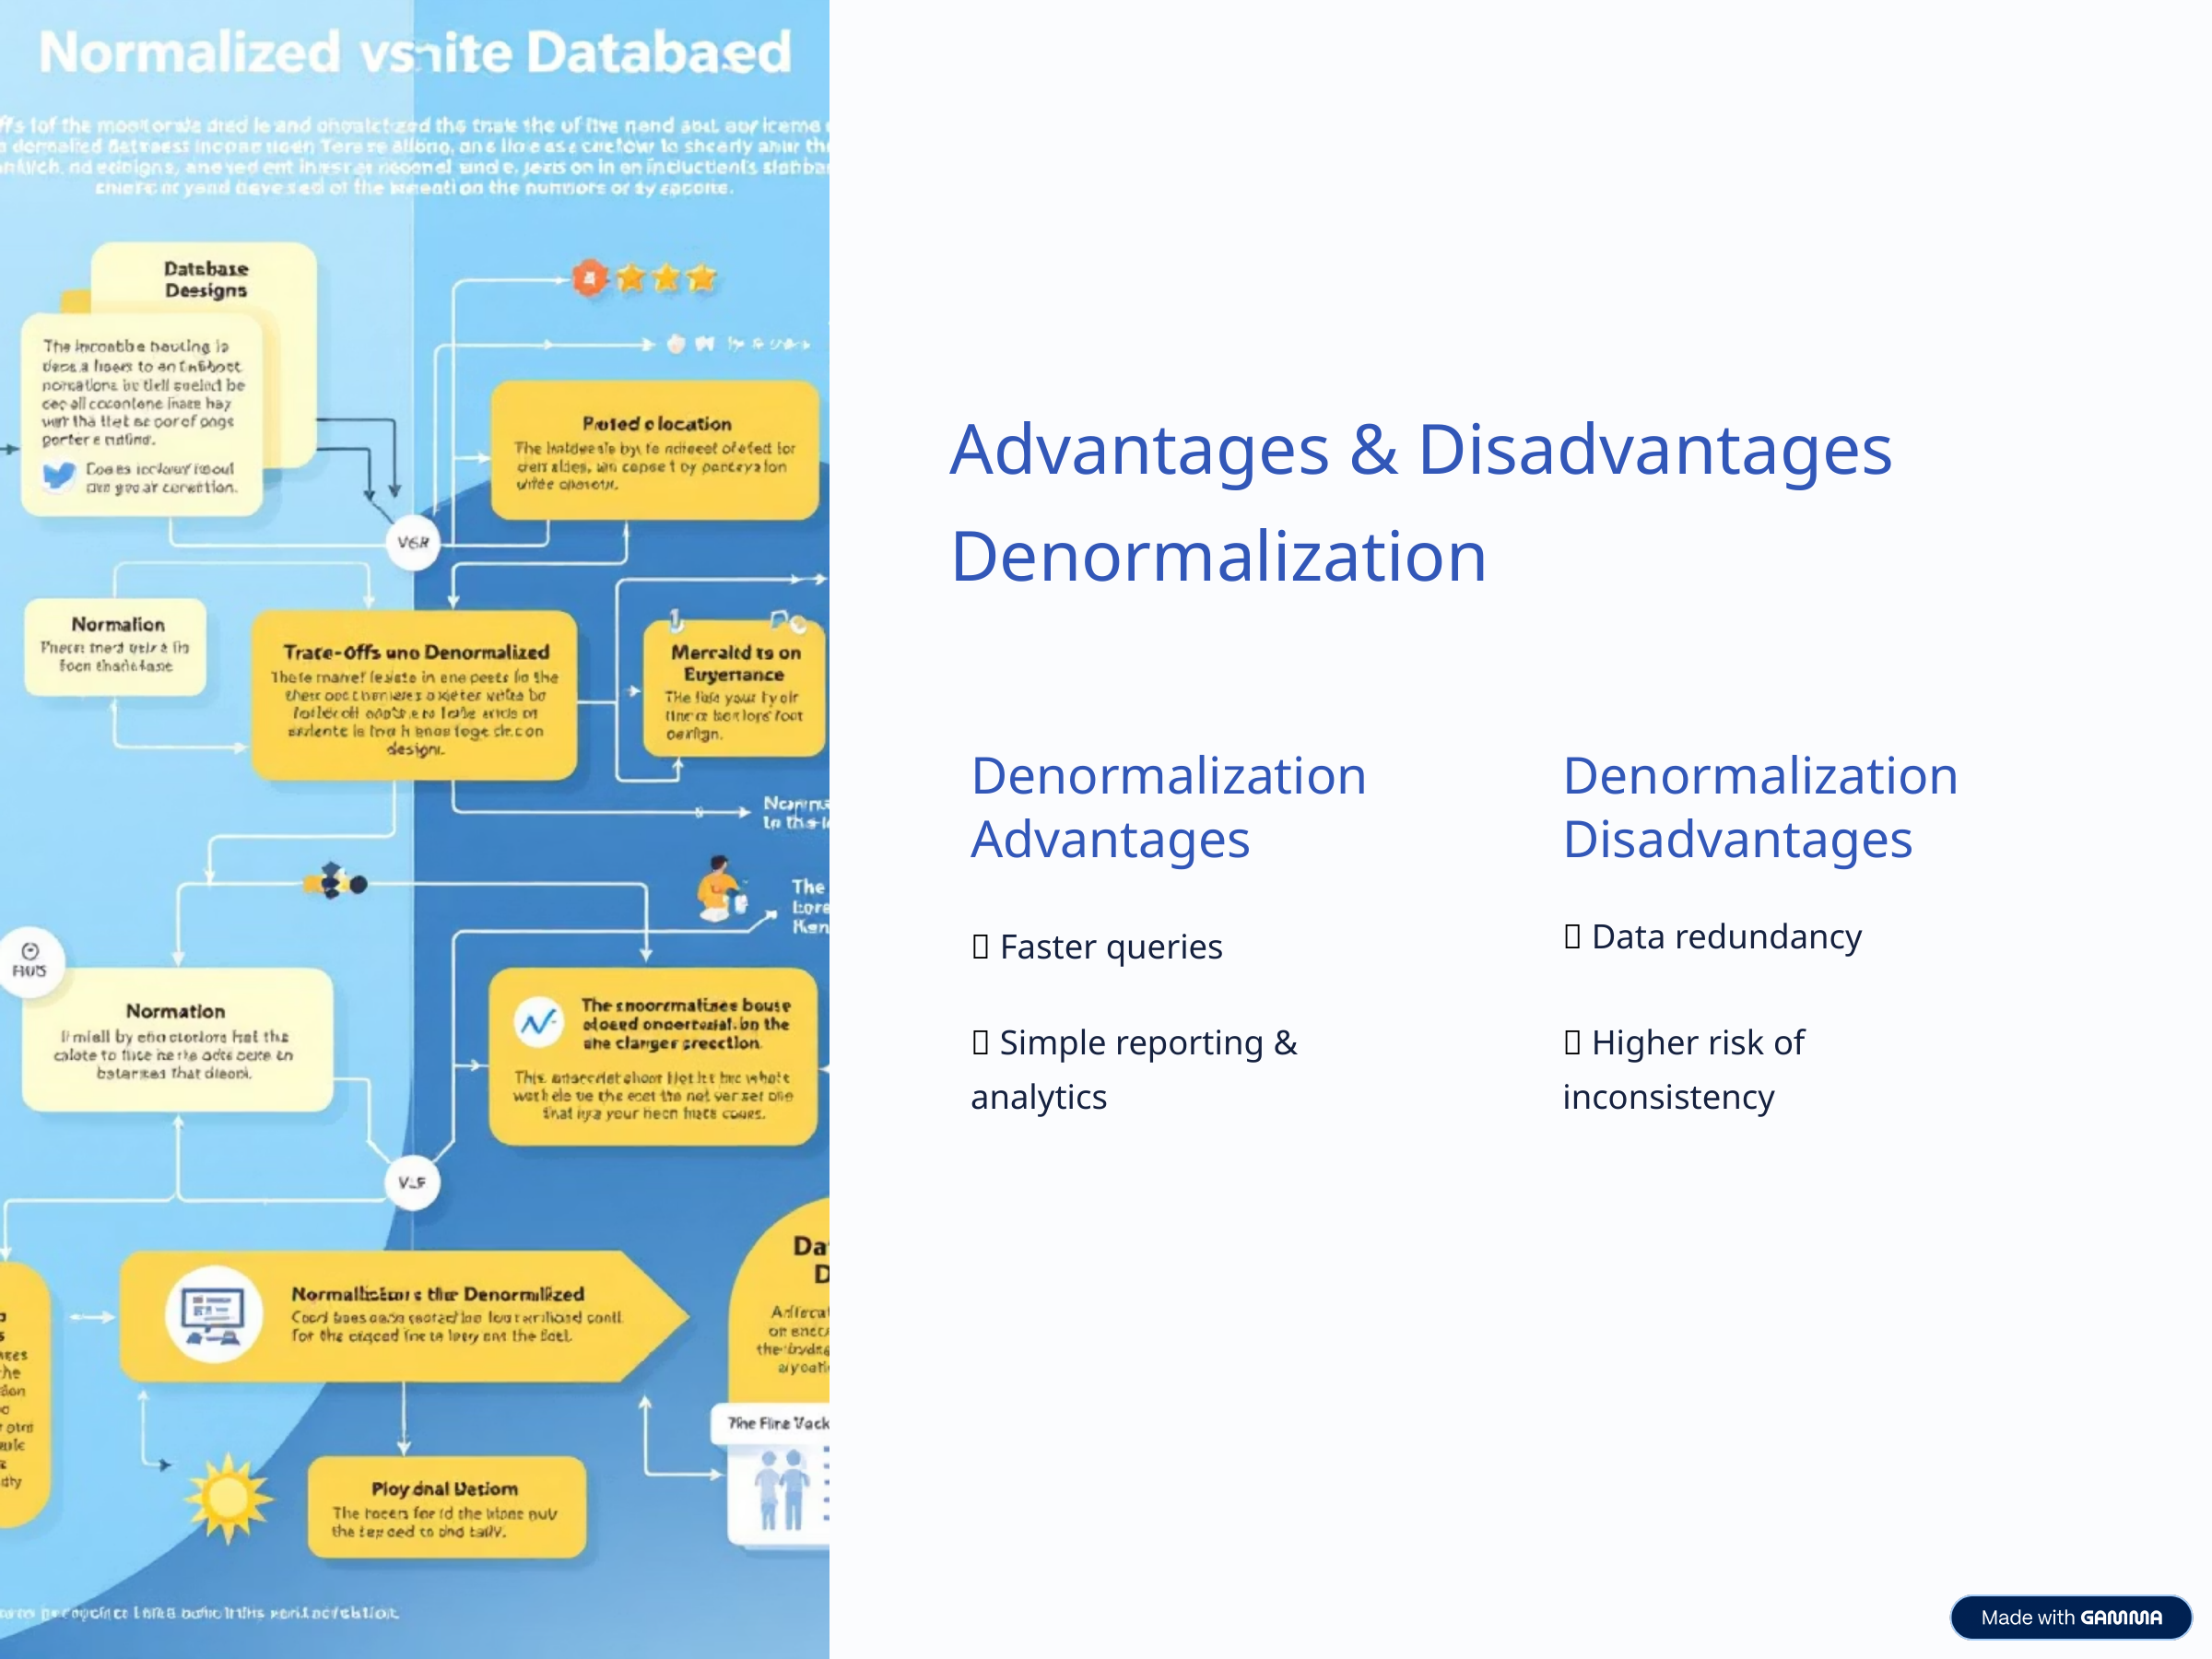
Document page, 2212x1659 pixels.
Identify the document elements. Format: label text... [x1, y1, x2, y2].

text_box ❌ Higher risk of inconsistency [1562, 1006, 1981, 1117]
text_box ✅ Faster queries [971, 910, 1389, 966]
text_box ✅ Simple reporting & analytics [971, 1006, 1389, 1117]
picture [0, 0, 830, 1659]
text_box Advantages & Disadvantages Denormalization [949, 381, 2092, 703]
picture [1941, 1586, 2202, 1649]
text_box ❌ Data redundancy [1562, 900, 1981, 957]
text_box Denormalization Disadvantages [1562, 740, 2092, 870]
text_box Denormalization Advantages [971, 740, 1500, 870]
